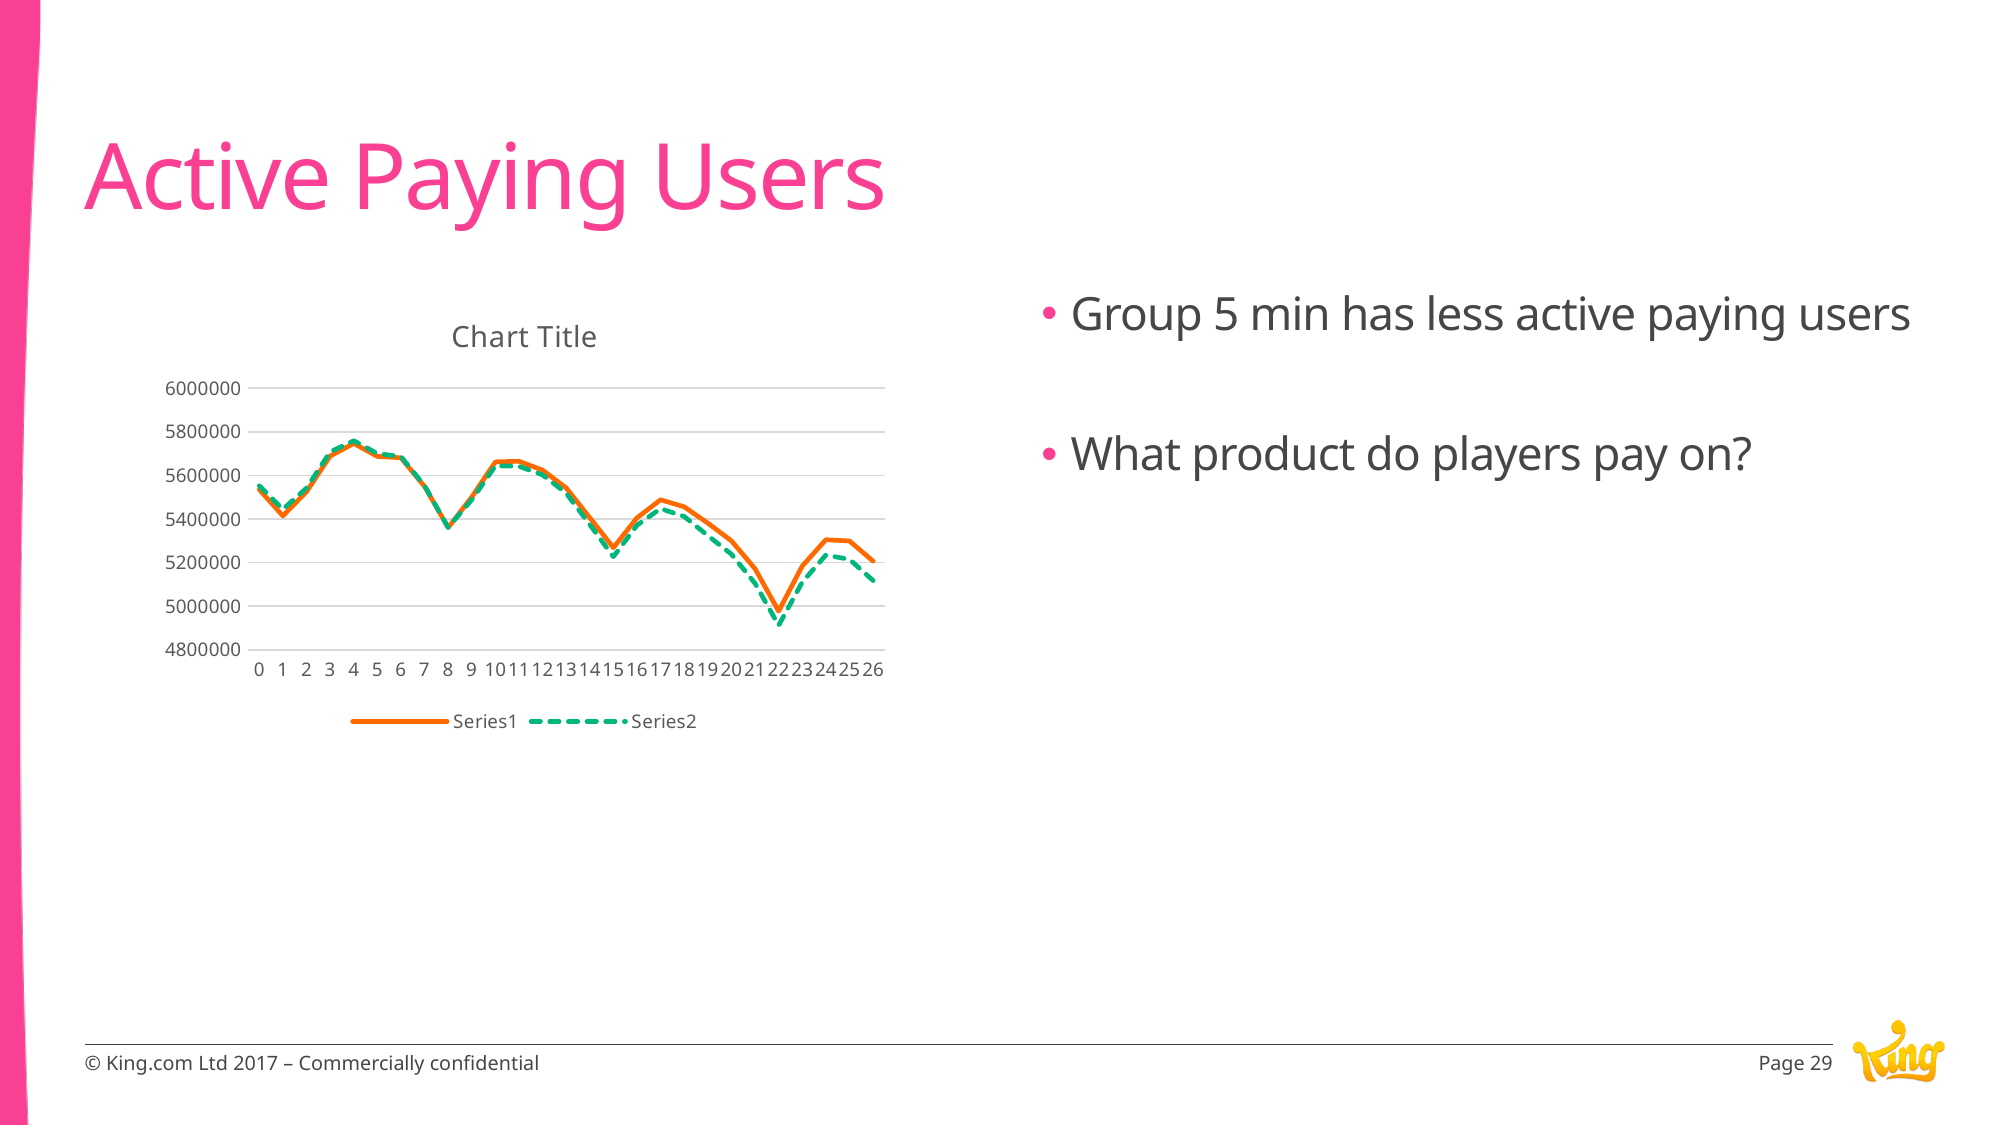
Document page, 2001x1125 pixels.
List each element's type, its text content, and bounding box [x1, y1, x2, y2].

picture [1852, 1020, 1945, 1083]
list Group 5 min has less active paying users What product do players pay on? [1041, 290, 1933, 994]
chart [149, 290, 901, 741]
title Active Paying Users [84, 78, 1933, 285]
slide_number Page 29 [1714, 1050, 1833, 1071]
